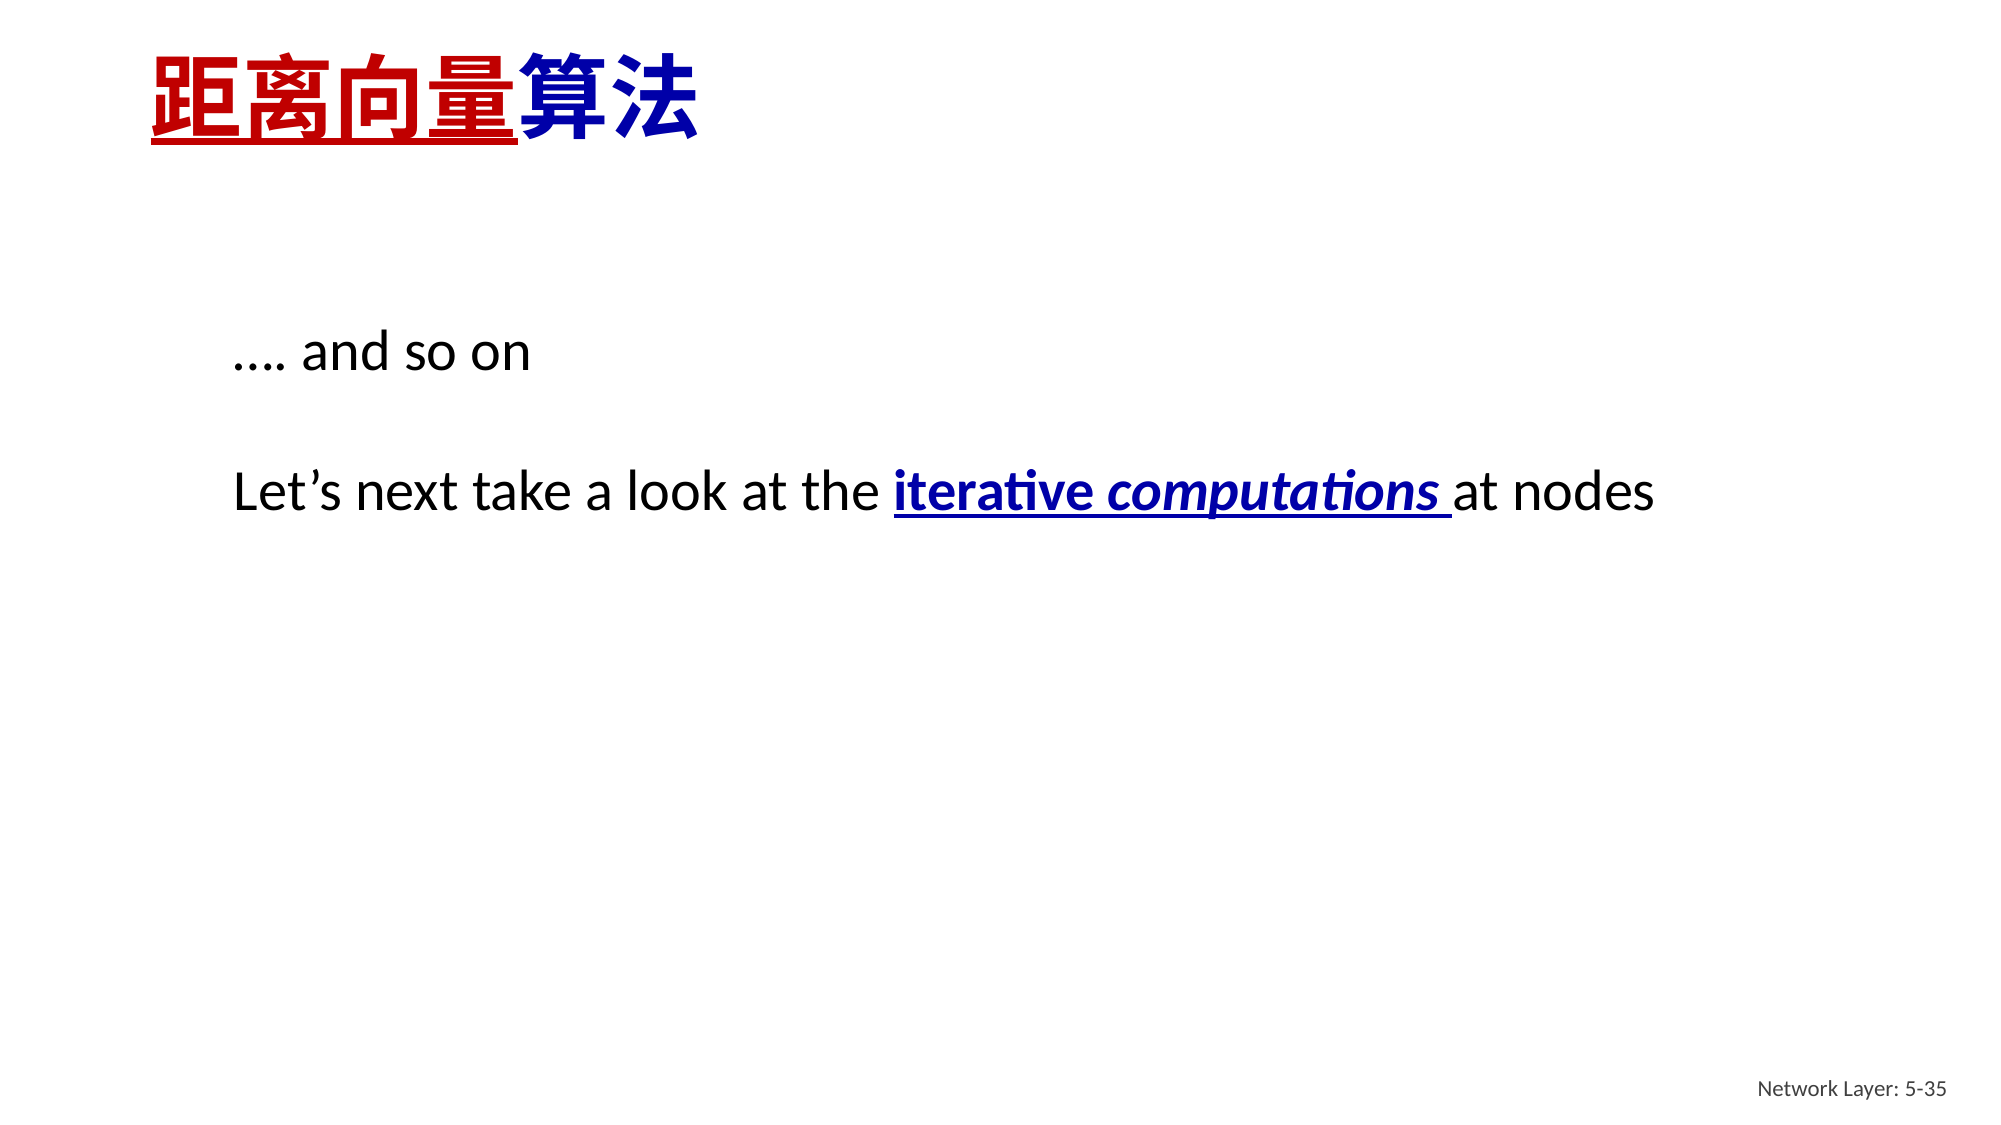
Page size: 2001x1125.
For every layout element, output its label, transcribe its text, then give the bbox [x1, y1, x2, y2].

text_box …. and so on Let’s next take a look at the iterative computations at nodes [218, 305, 1671, 530]
slide_number Network Layer: 5-35 [1512, 1056, 1963, 1117]
title 距离向量算法 [135, 28, 1861, 176]
